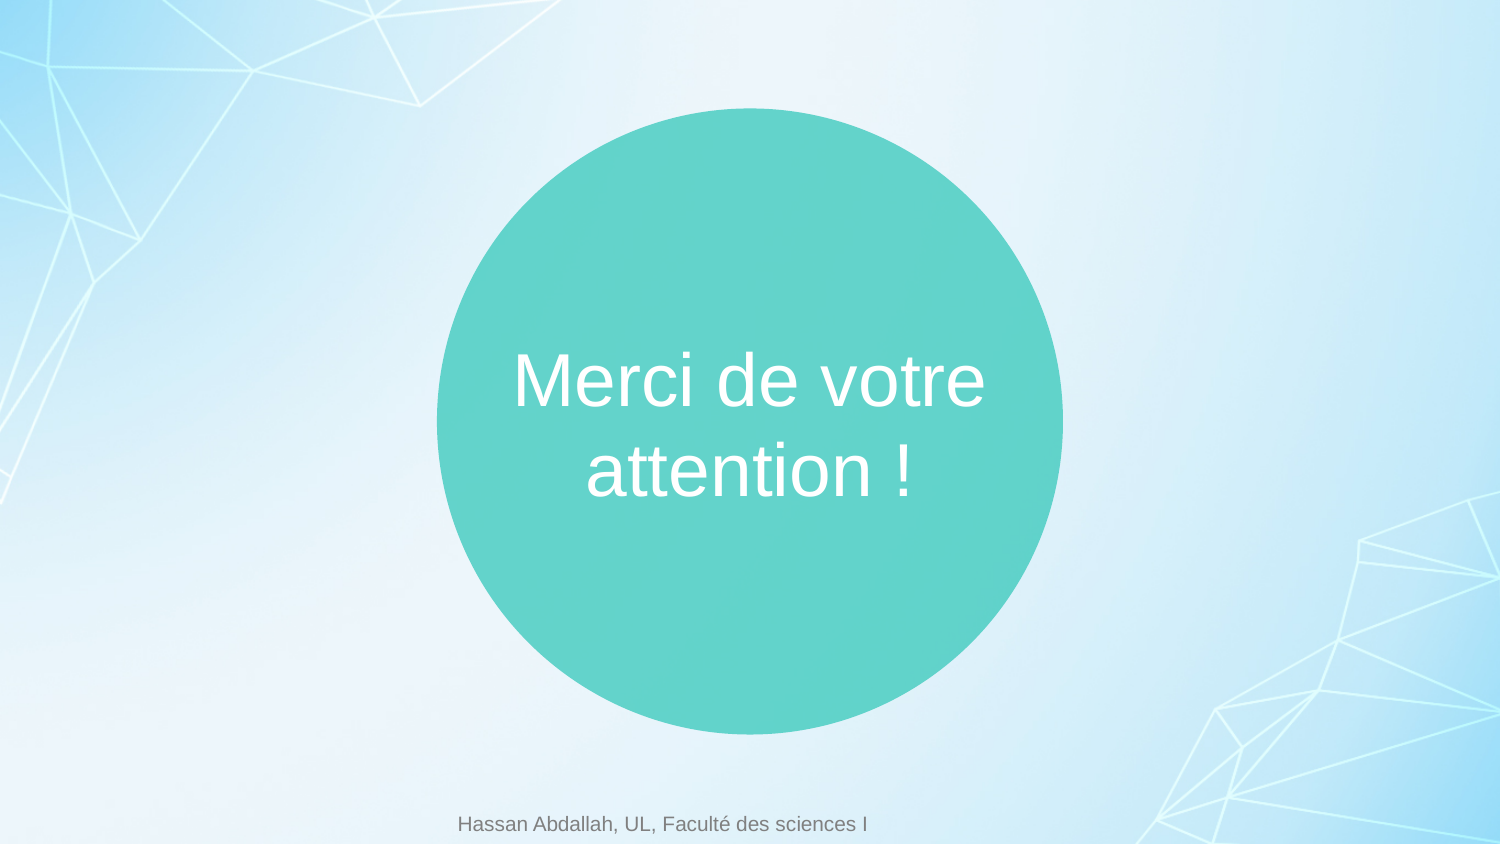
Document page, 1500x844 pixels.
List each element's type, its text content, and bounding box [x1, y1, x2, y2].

picture [0, 0, 1500, 844]
list Merci de votre attention ! [436, 321, 1063, 523]
text_box Hassan Abdallah, UL, Faculté des sciences I [443, 803, 1079, 844]
